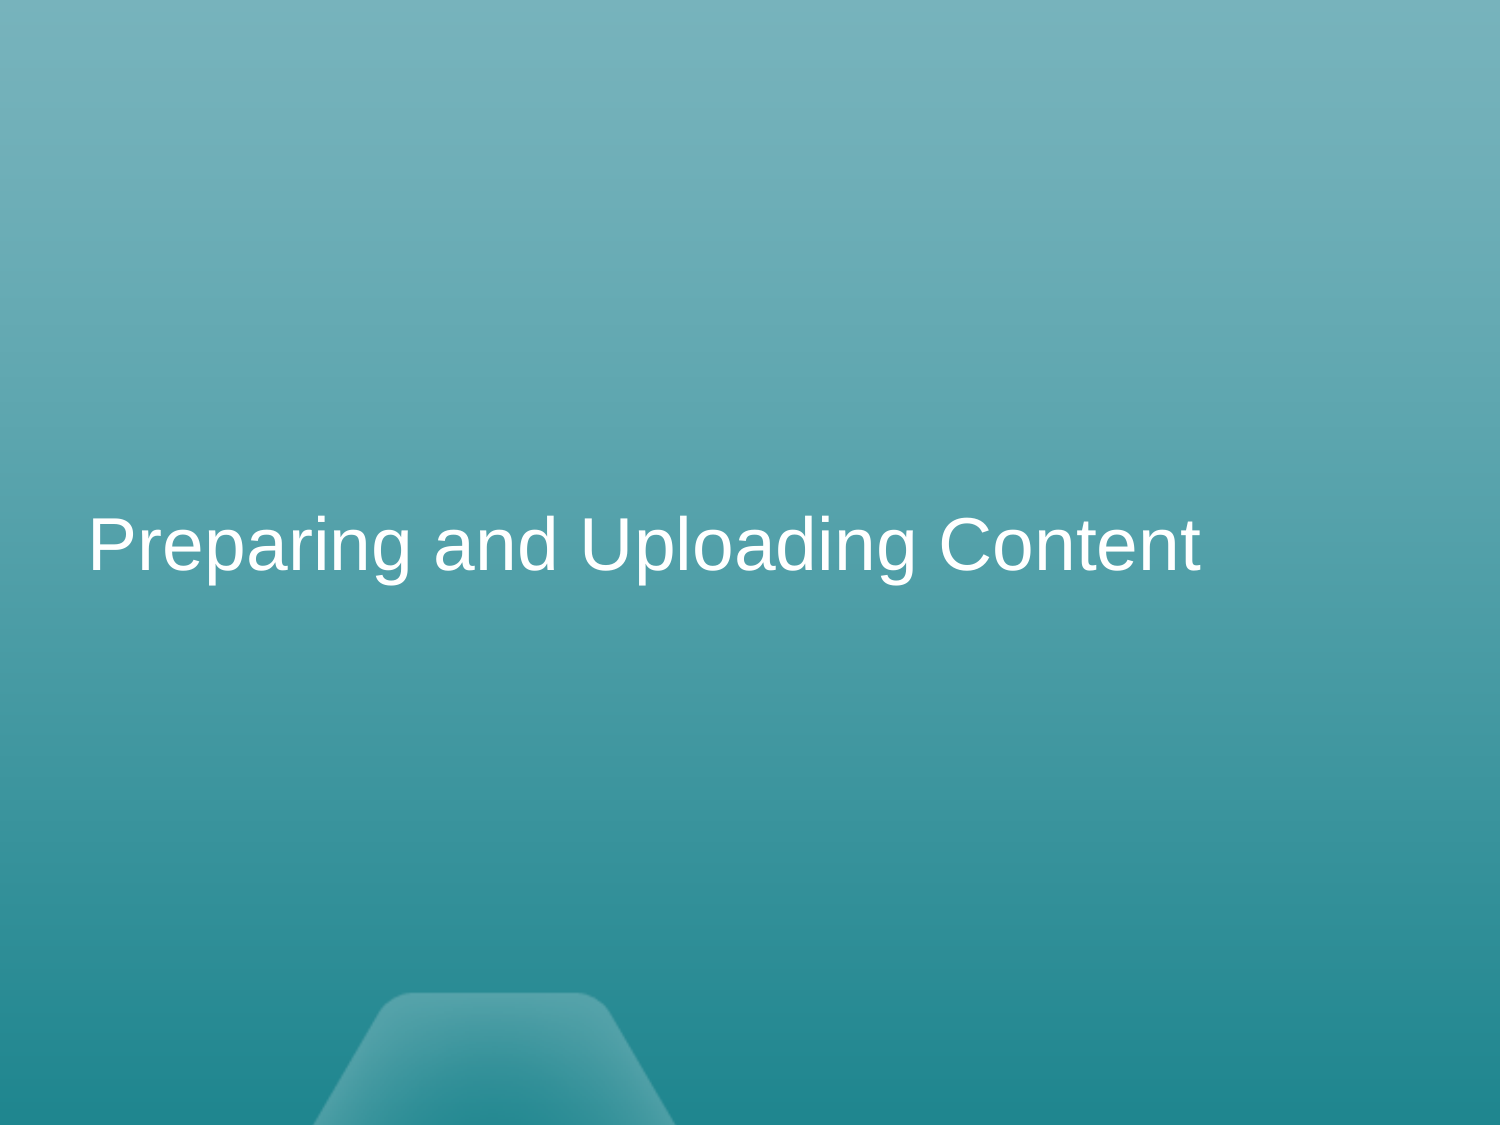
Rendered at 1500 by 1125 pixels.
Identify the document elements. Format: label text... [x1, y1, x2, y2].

picture [0, 0, 1500, 1125]
list Preparing and Uploading Content [72, 487, 1263, 630]
